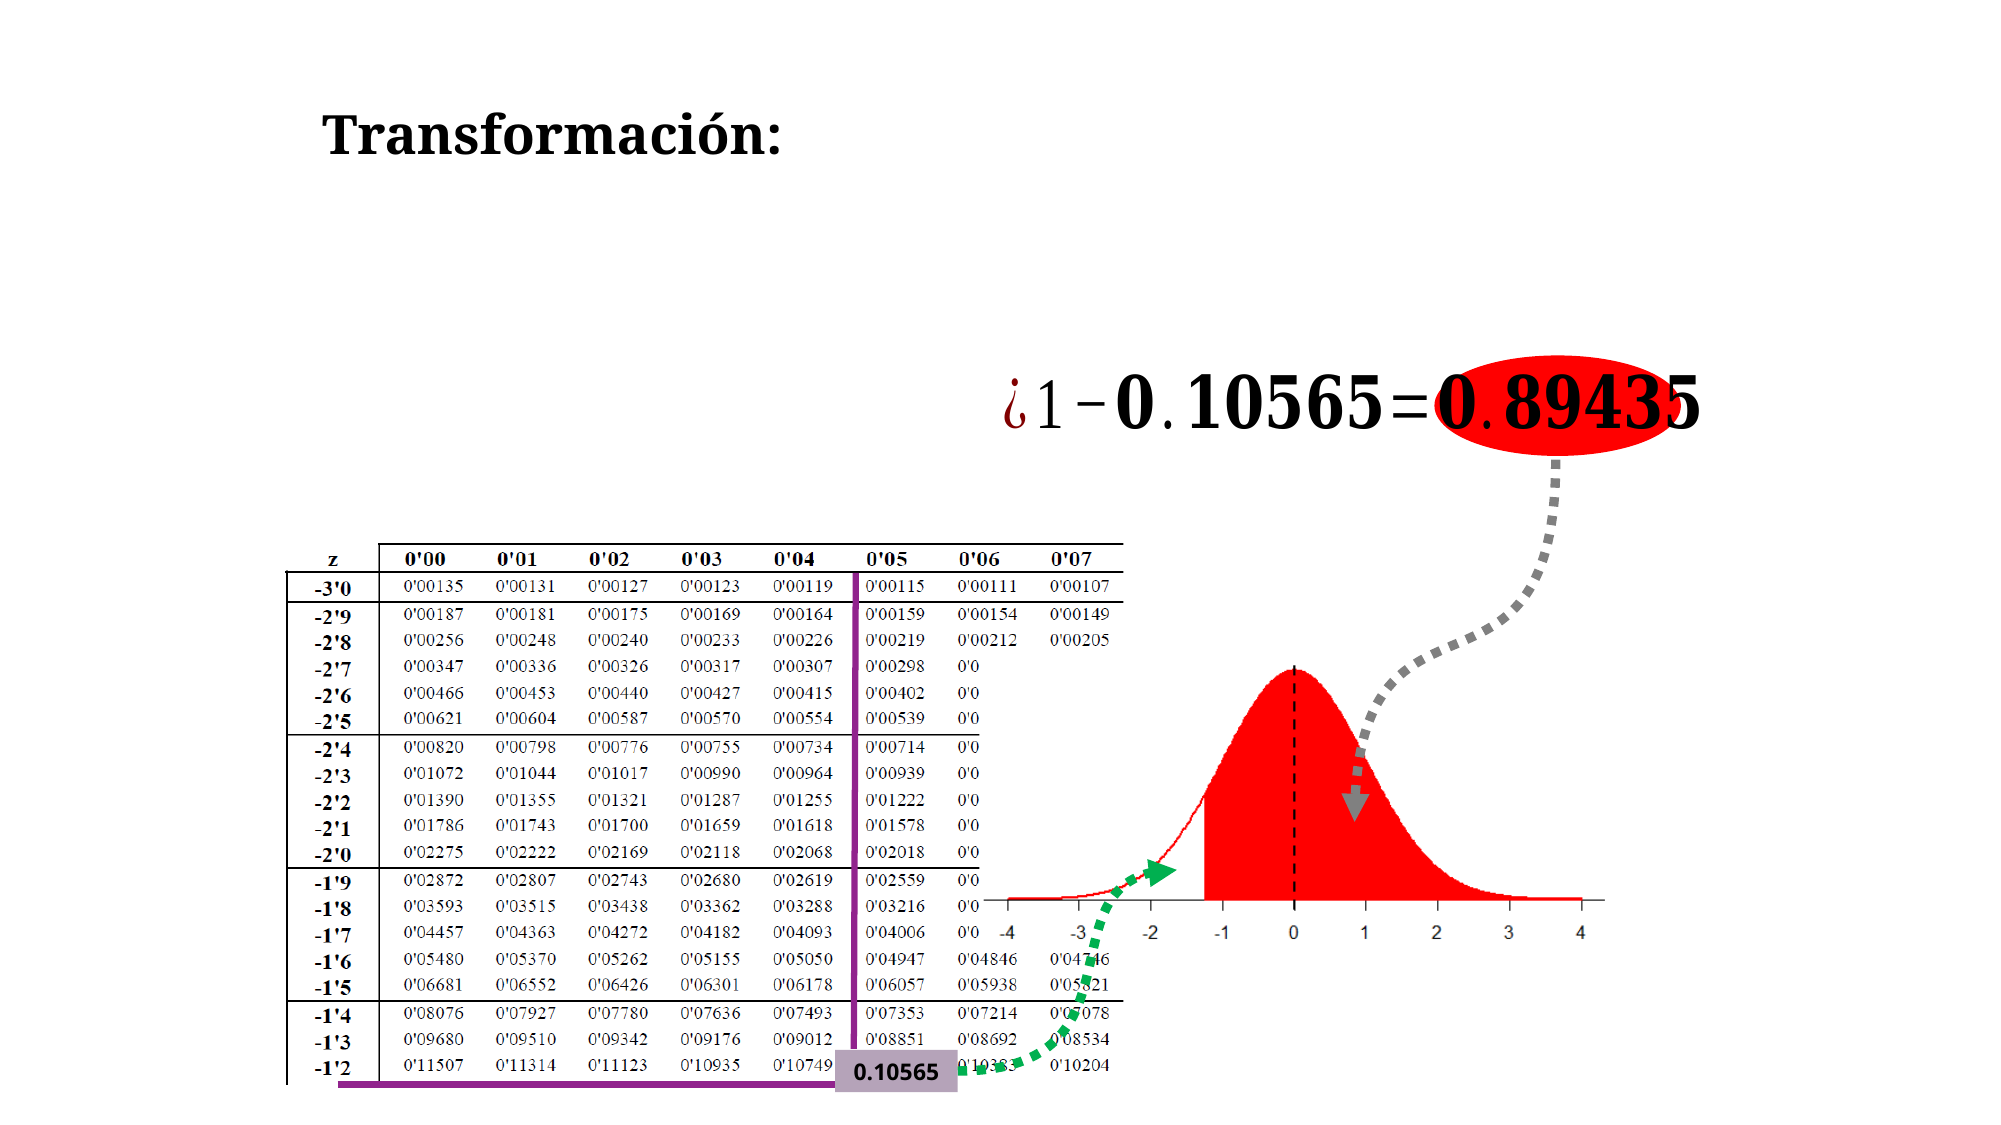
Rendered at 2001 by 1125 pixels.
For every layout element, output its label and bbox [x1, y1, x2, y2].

text_box [1273, 539, 1637, 742]
text_box [1434, 355, 1681, 456]
picture [1178, 657, 1611, 951]
text_box [282, 527, 1124, 1085]
text_box [337, 572, 1178, 1093]
